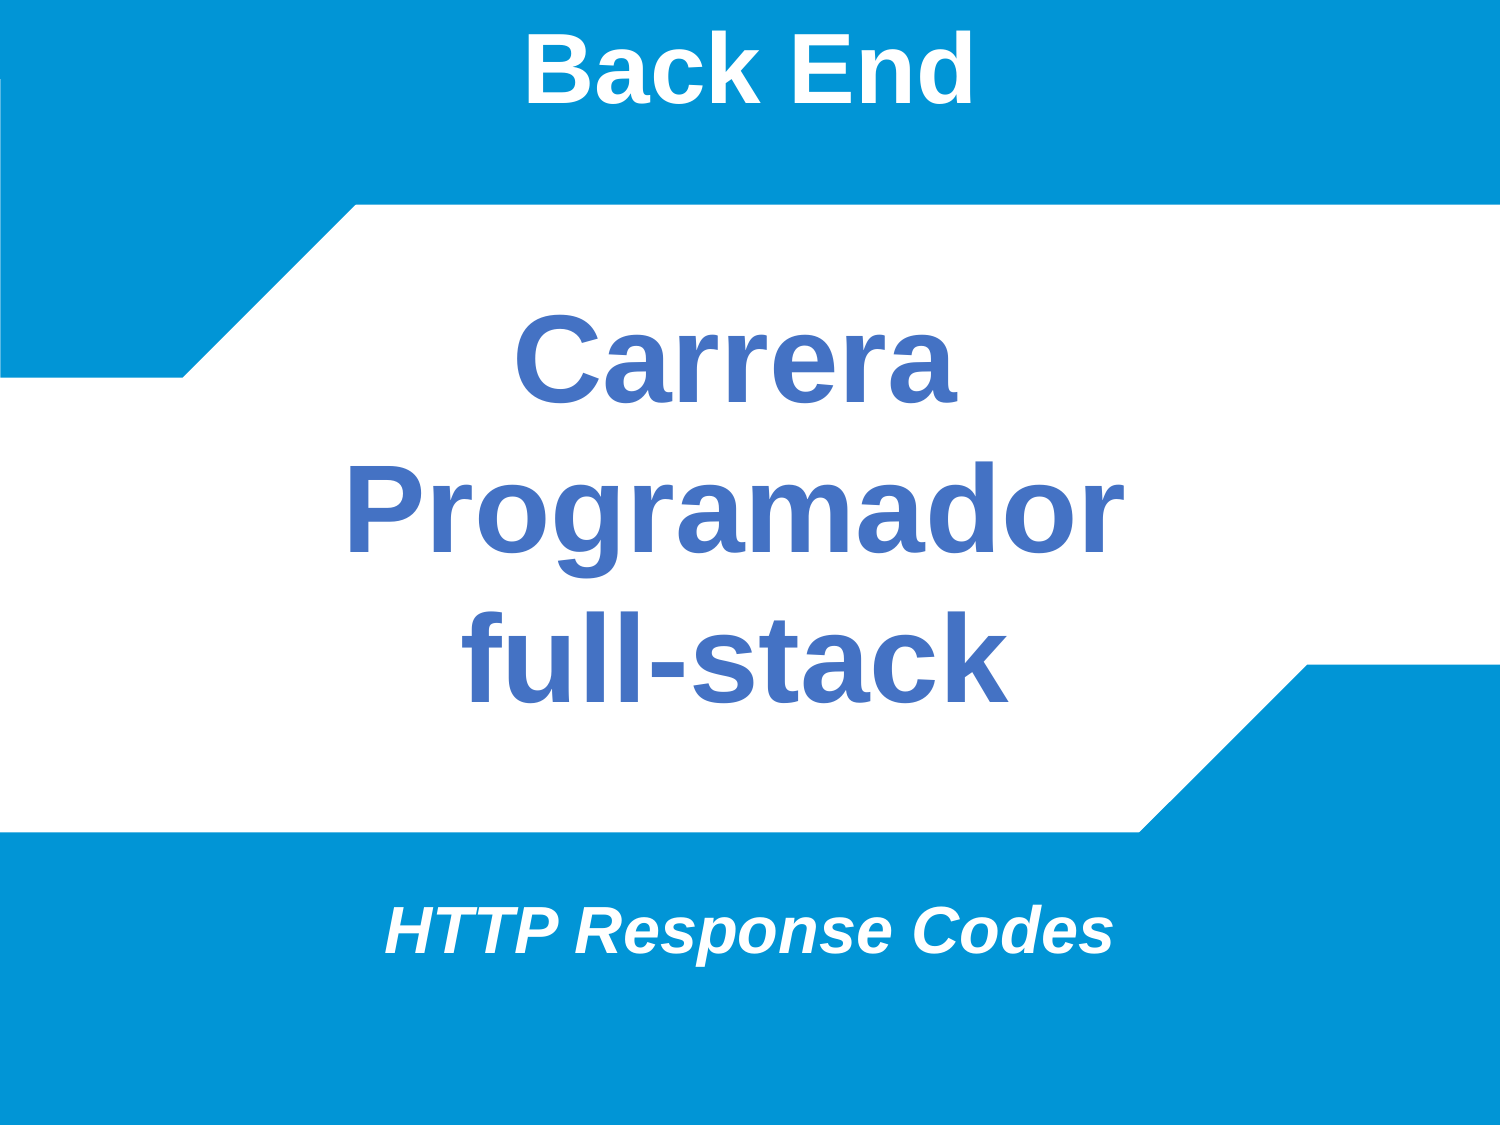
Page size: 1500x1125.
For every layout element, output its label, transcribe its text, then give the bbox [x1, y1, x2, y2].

subtitle HTTP Response Codes [0, 888, 1500, 979]
title Back End [15, 0, 1486, 133]
